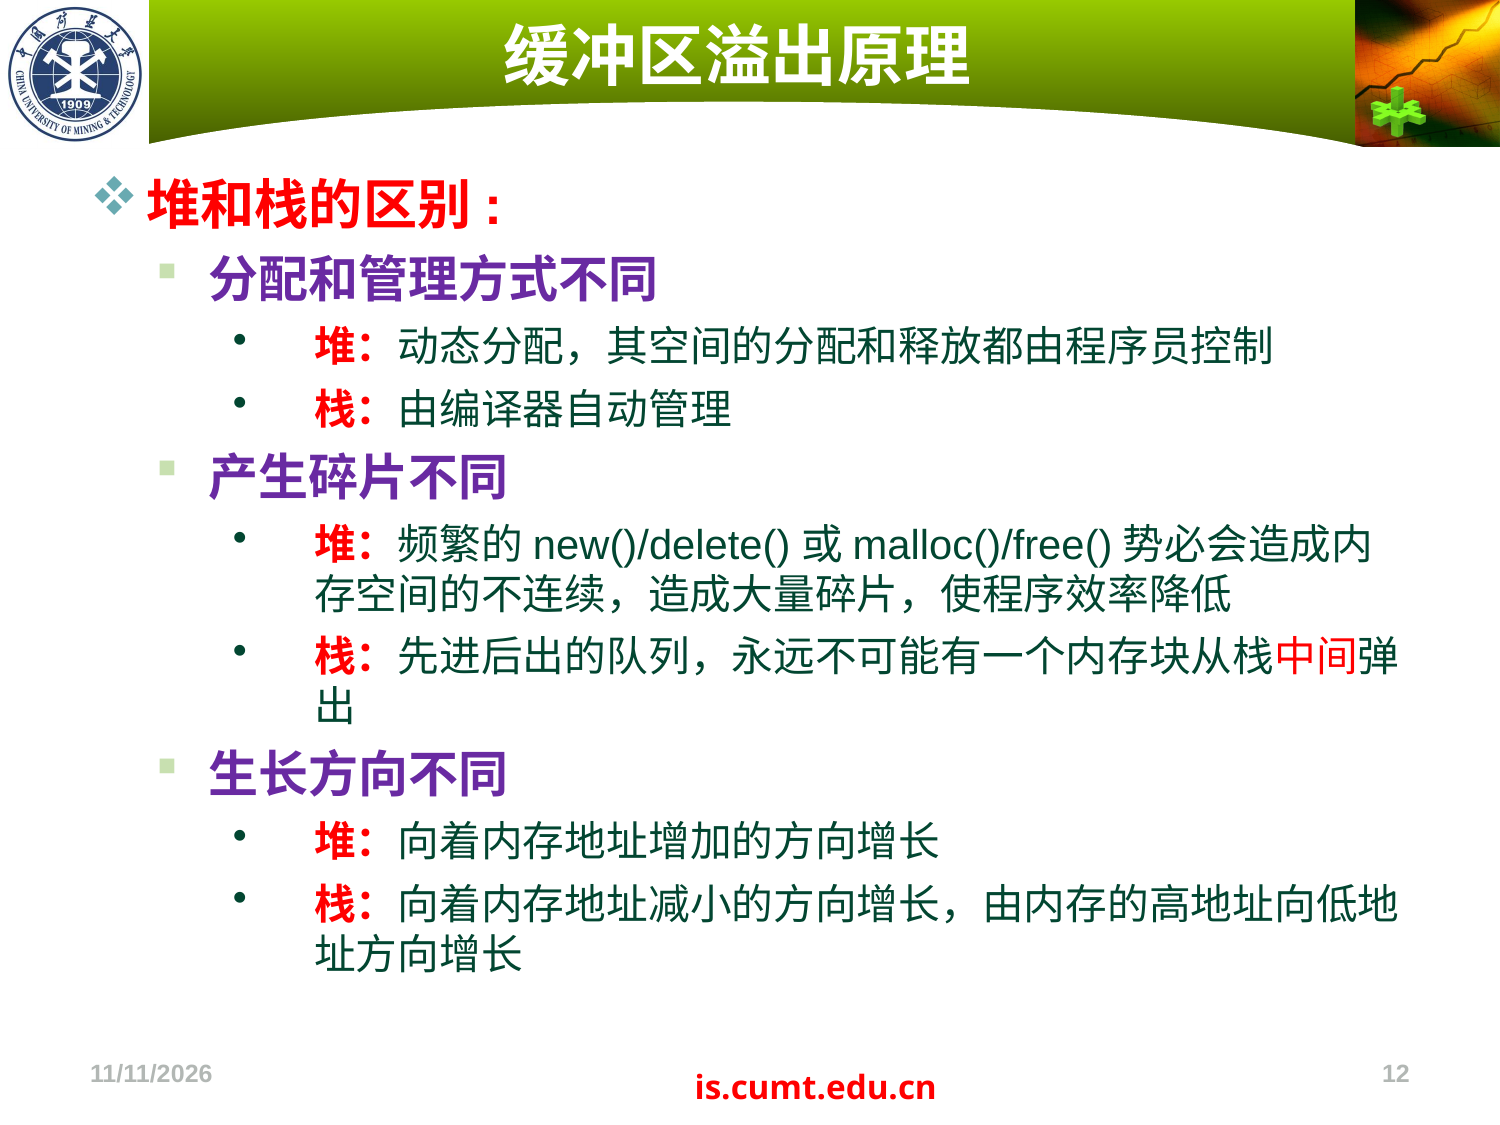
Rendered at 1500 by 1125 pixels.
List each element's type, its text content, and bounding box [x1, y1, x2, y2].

picture [1355, 0, 1500, 147]
picture [0, 0, 149, 149]
title 缓冲区溢出原理 [50, 7, 1425, 100]
slide_number 12 [1074, 1042, 1425, 1103]
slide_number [75, 1042, 425, 1103]
footer is.cumt.edu.cn [584, 1058, 1048, 1114]
list 堆和栈的区别: 分配和管理方式不同 堆：动态分配，其空间的分配和释放都由程序员控制 栈：由编译器自动管理 产生碎片不同 堆：频繁的new()/delete()或malloc()/free()势必会造成内存空间的不连续，造成大量碎片，使程序效率降低 栈：先进后出的队列，永远不可能有一个内存块从栈中间弹出 生长方向不同 堆：向着内存地址增加的方向增长 栈：向着内存地址减小的方向增长，由内存的高地址向低地址方向增长 [75, 162, 1425, 1050]
